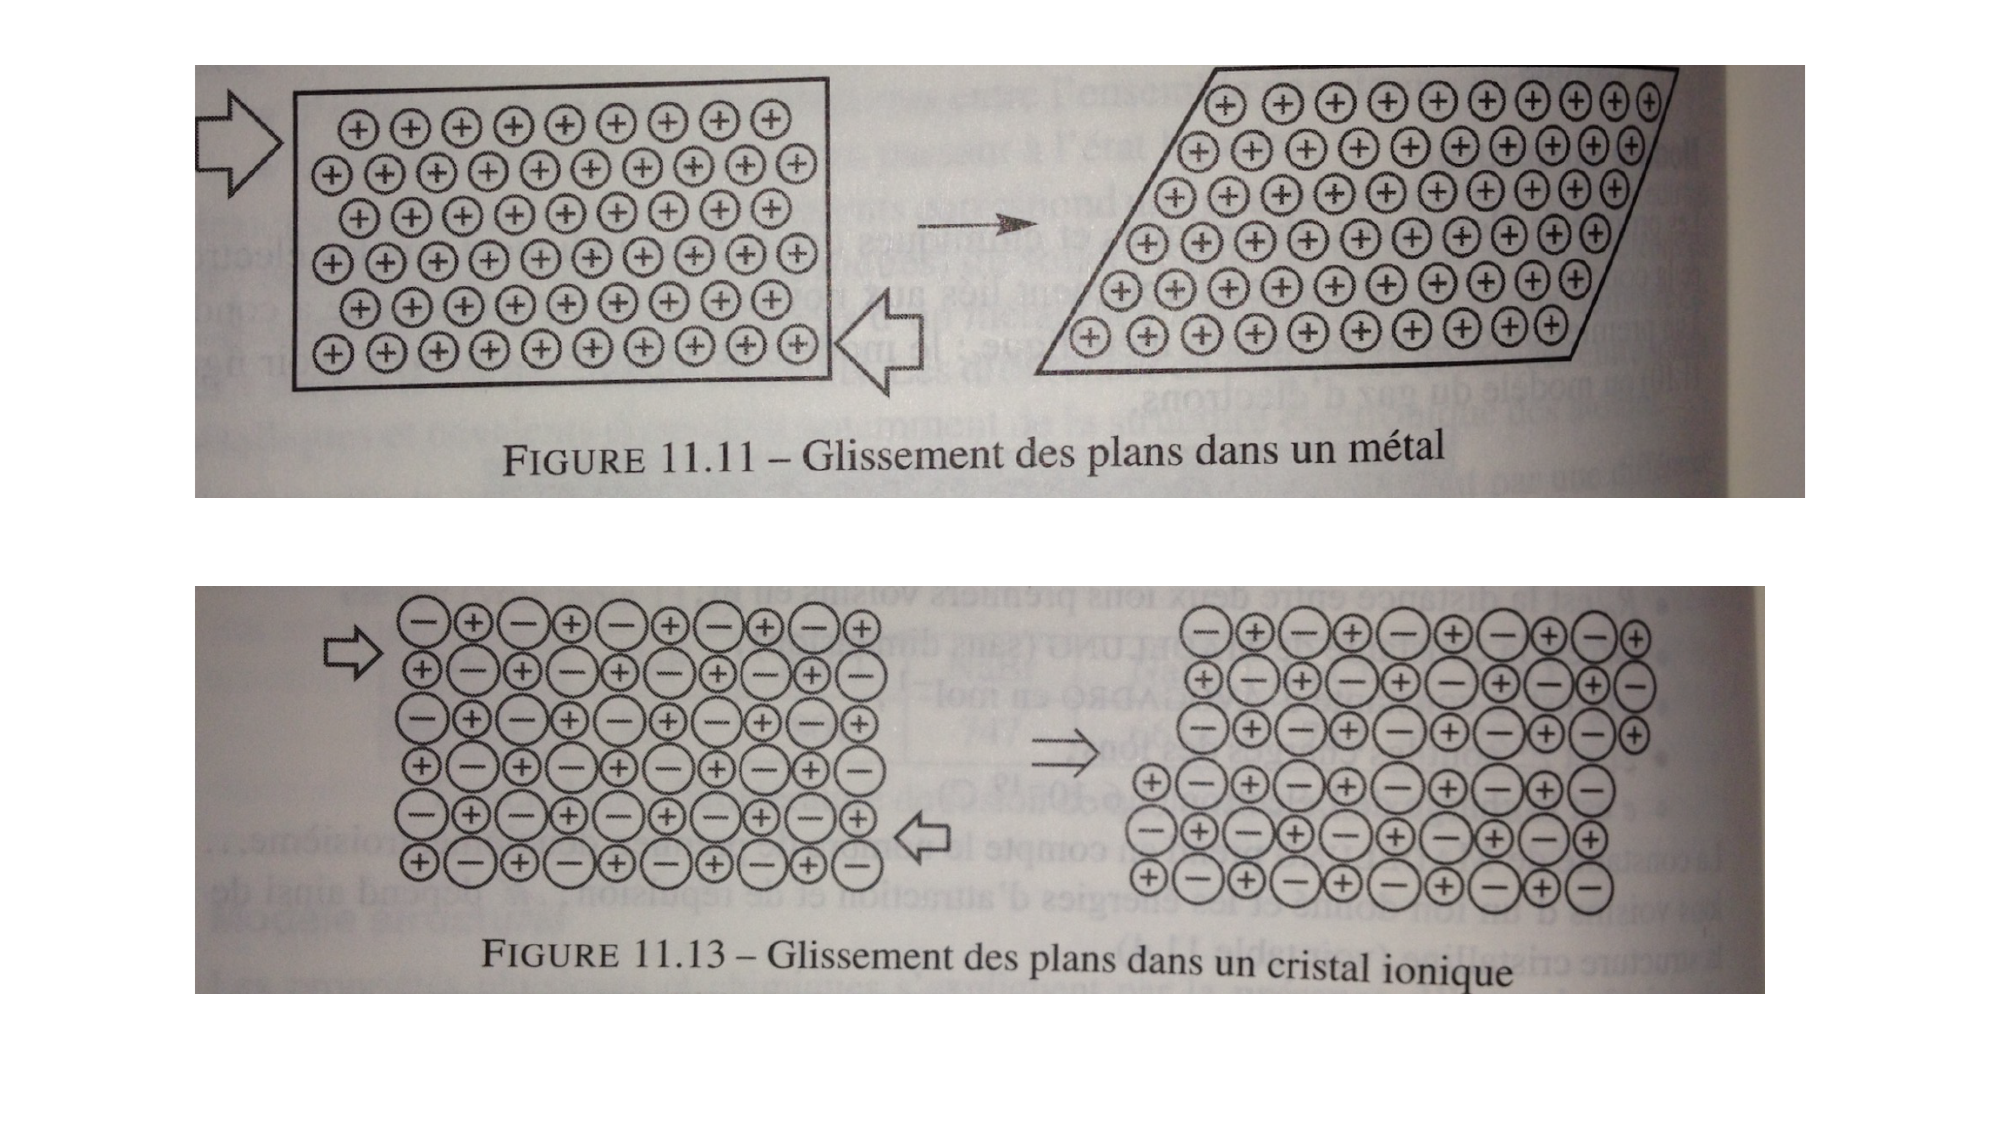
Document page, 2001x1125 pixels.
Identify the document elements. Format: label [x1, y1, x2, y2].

picture [776, 0, 1216, 1125]
